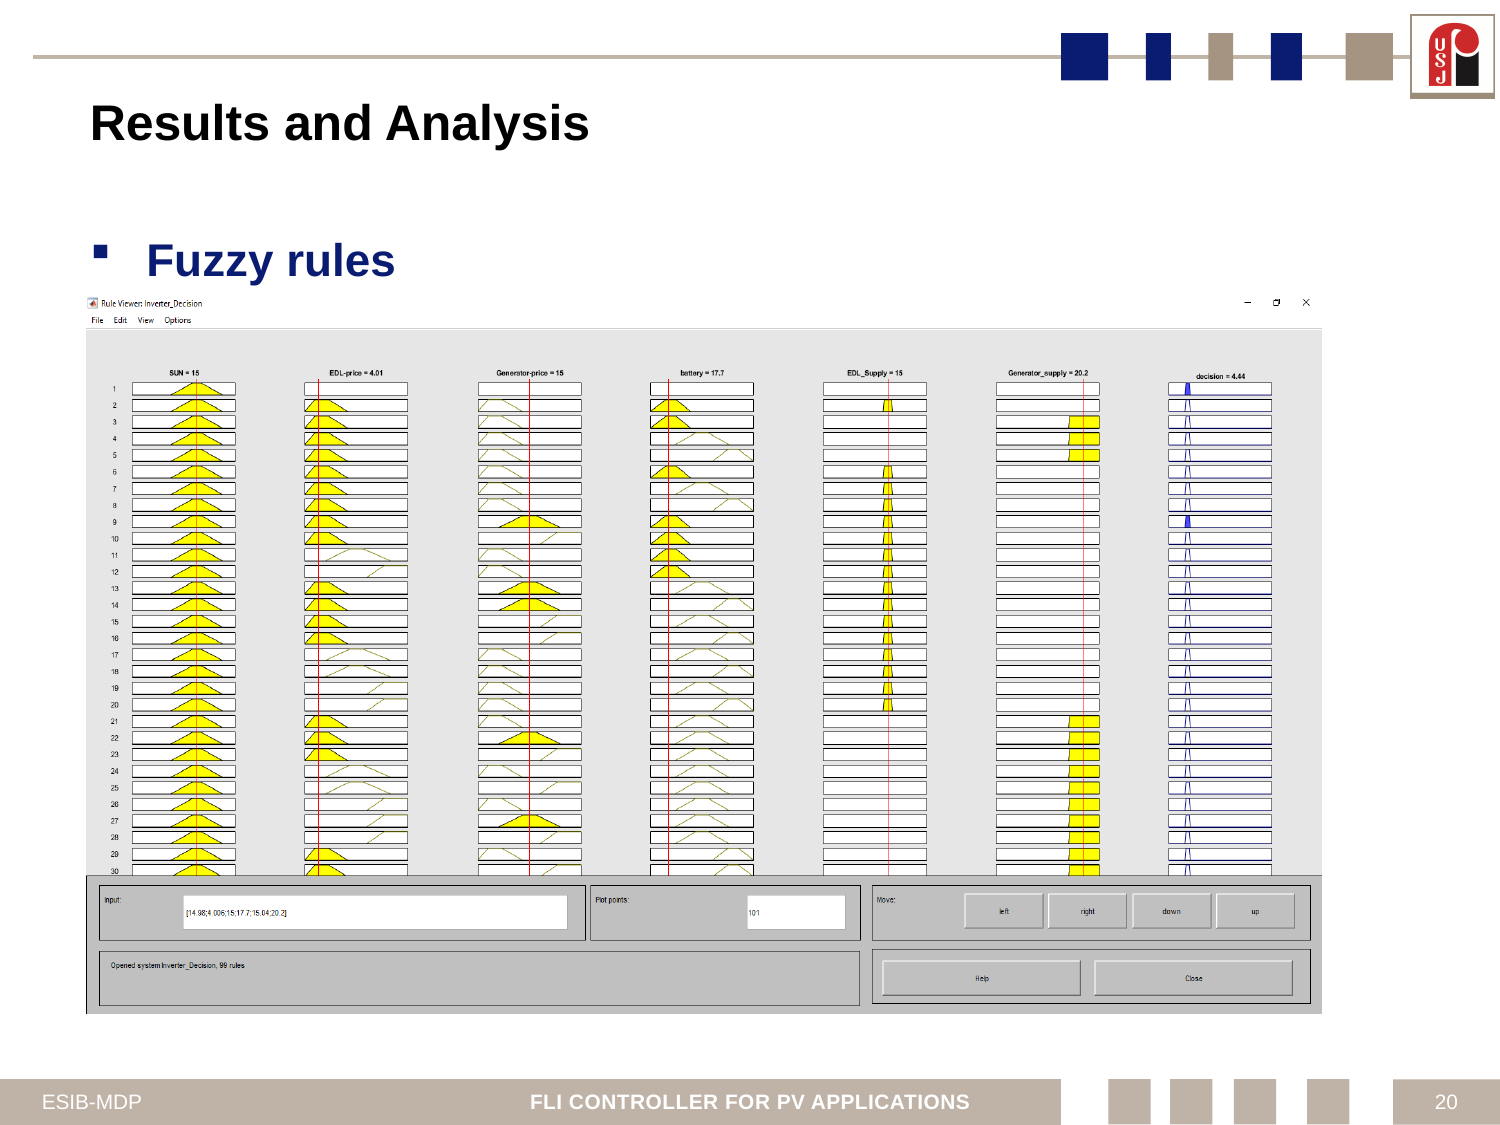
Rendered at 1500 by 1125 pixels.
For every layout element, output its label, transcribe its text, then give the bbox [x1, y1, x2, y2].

title Results and Analysis [75, 83, 1425, 206]
picture [1410, 14, 1495, 99]
list Fuzzy rules [75, 222, 1425, 1005]
slide_number ESIB-MDP [26, 1081, 203, 1125]
footer FLI CONTROLLER FOR PV APPLICATIONS [280, 1081, 1220, 1125]
slide_number 20 [1297, 1081, 1474, 1125]
picture [86, 295, 1322, 1014]
